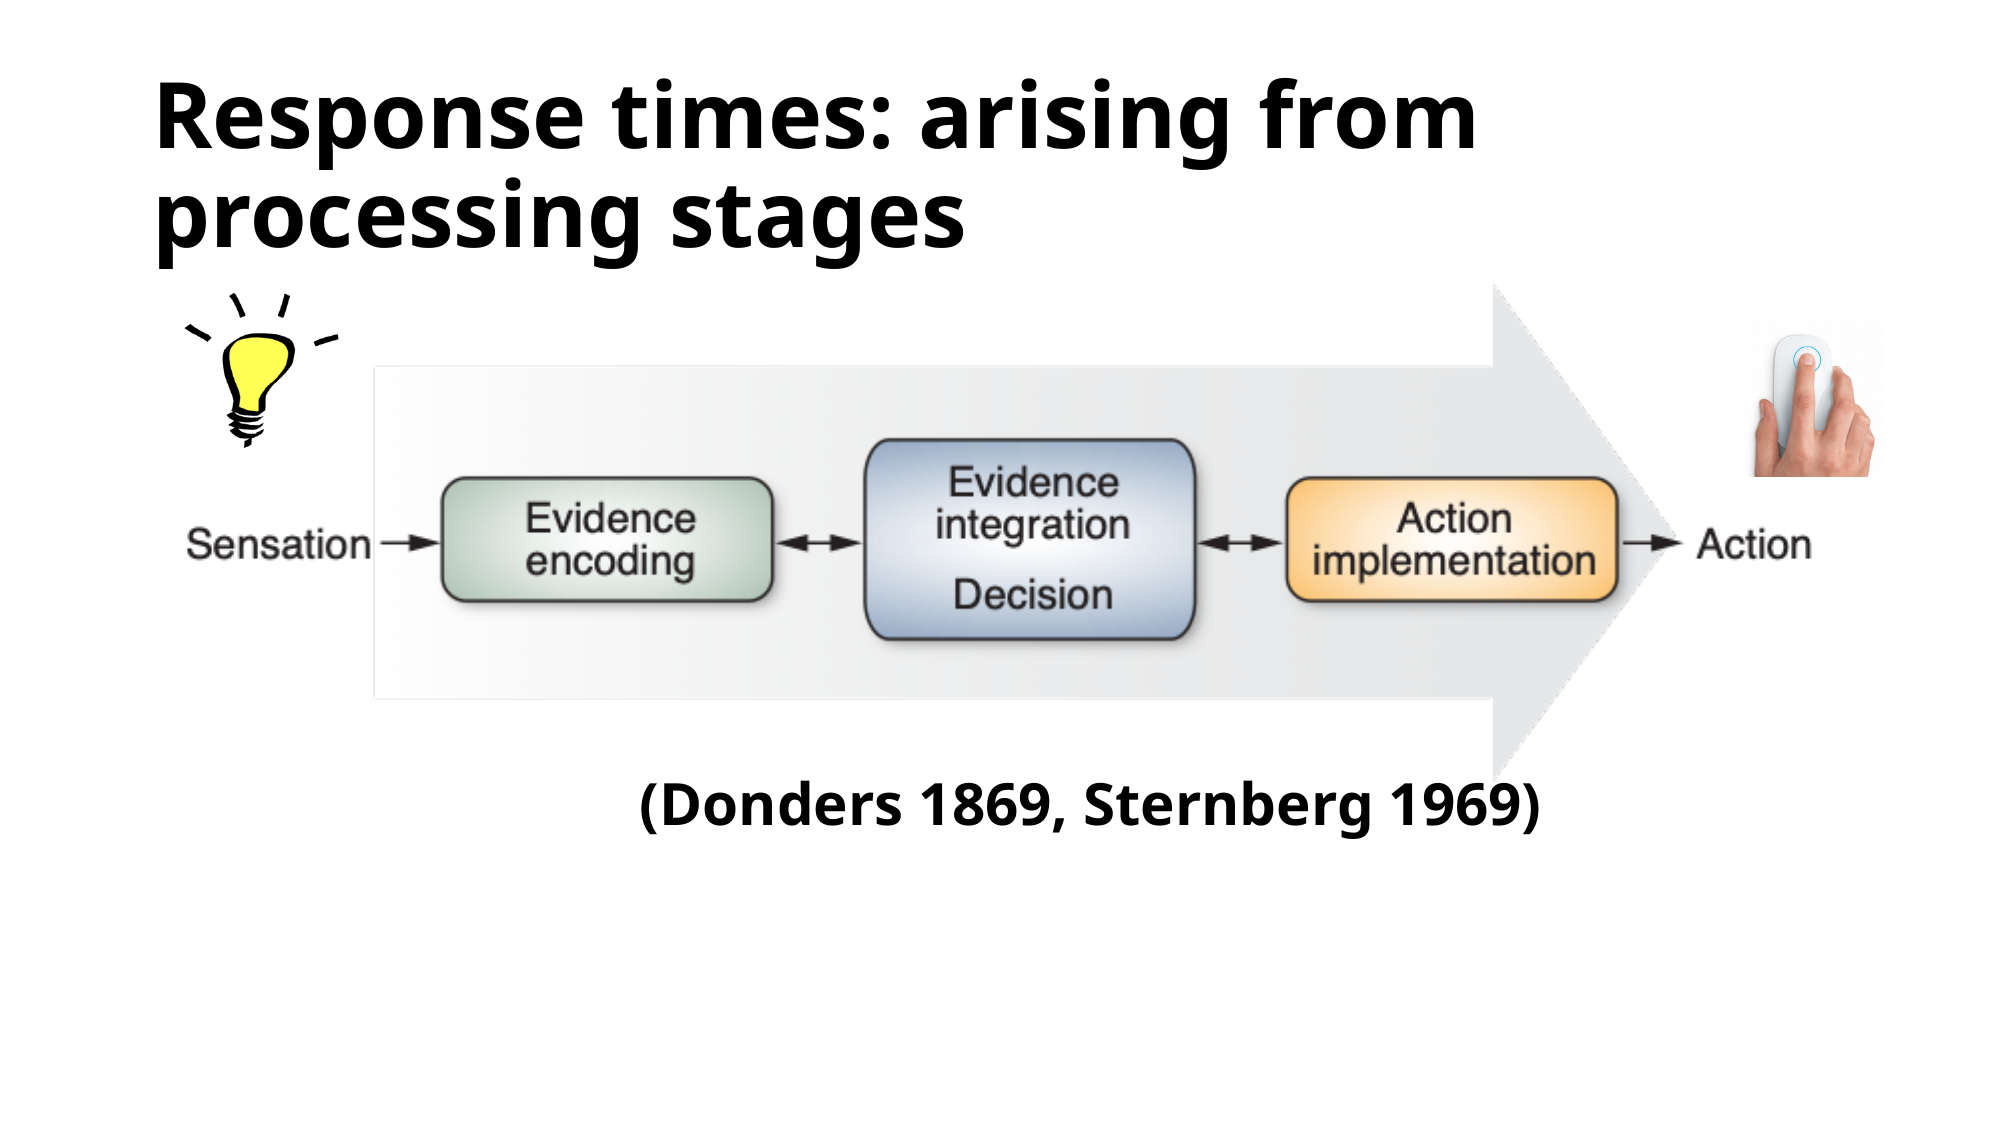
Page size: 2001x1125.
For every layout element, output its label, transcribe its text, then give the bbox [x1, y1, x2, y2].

list (Donders 1869, Sternberg 1969) [624, 782, 1750, 864]
picture [171, 284, 1883, 782]
title Response times: arising from processing stages [137, 59, 1863, 278]
